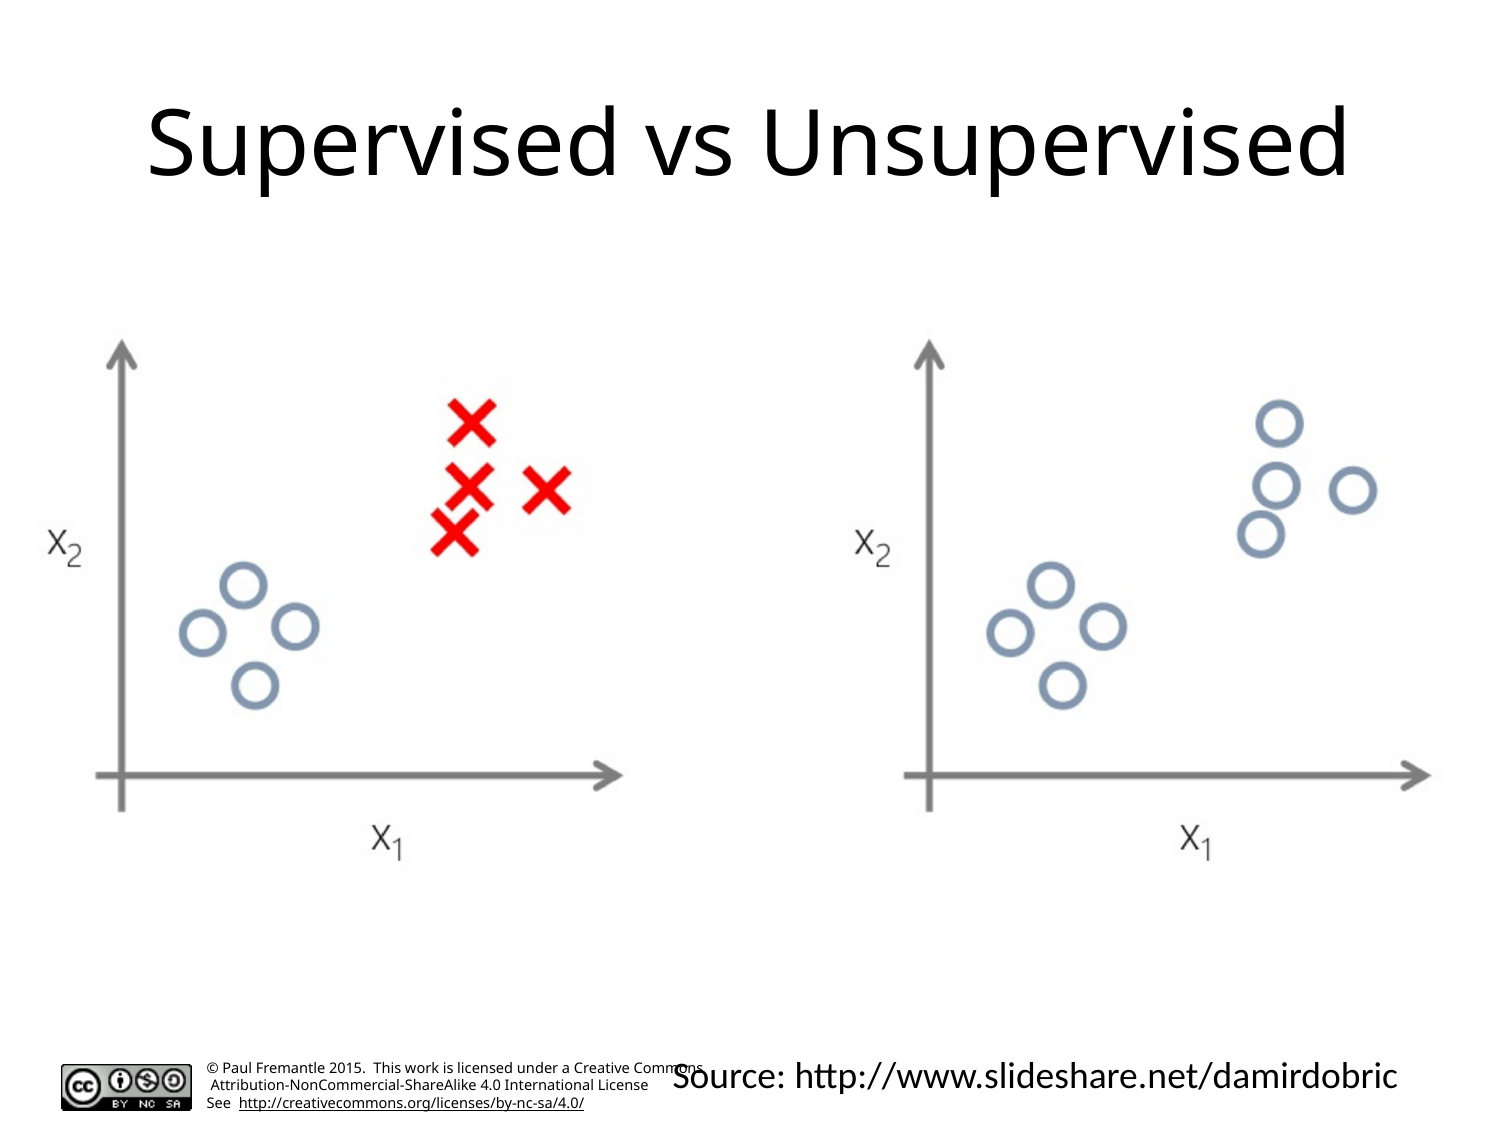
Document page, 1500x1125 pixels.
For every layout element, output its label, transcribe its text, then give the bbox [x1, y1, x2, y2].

picture [0, 273, 1476, 889]
text_box Source: http://www.slideshare.net/damirdobric [657, 1043, 1425, 1104]
title Supervised vs Unsupervised [75, 45, 1425, 233]
picture [61, 1064, 192, 1111]
